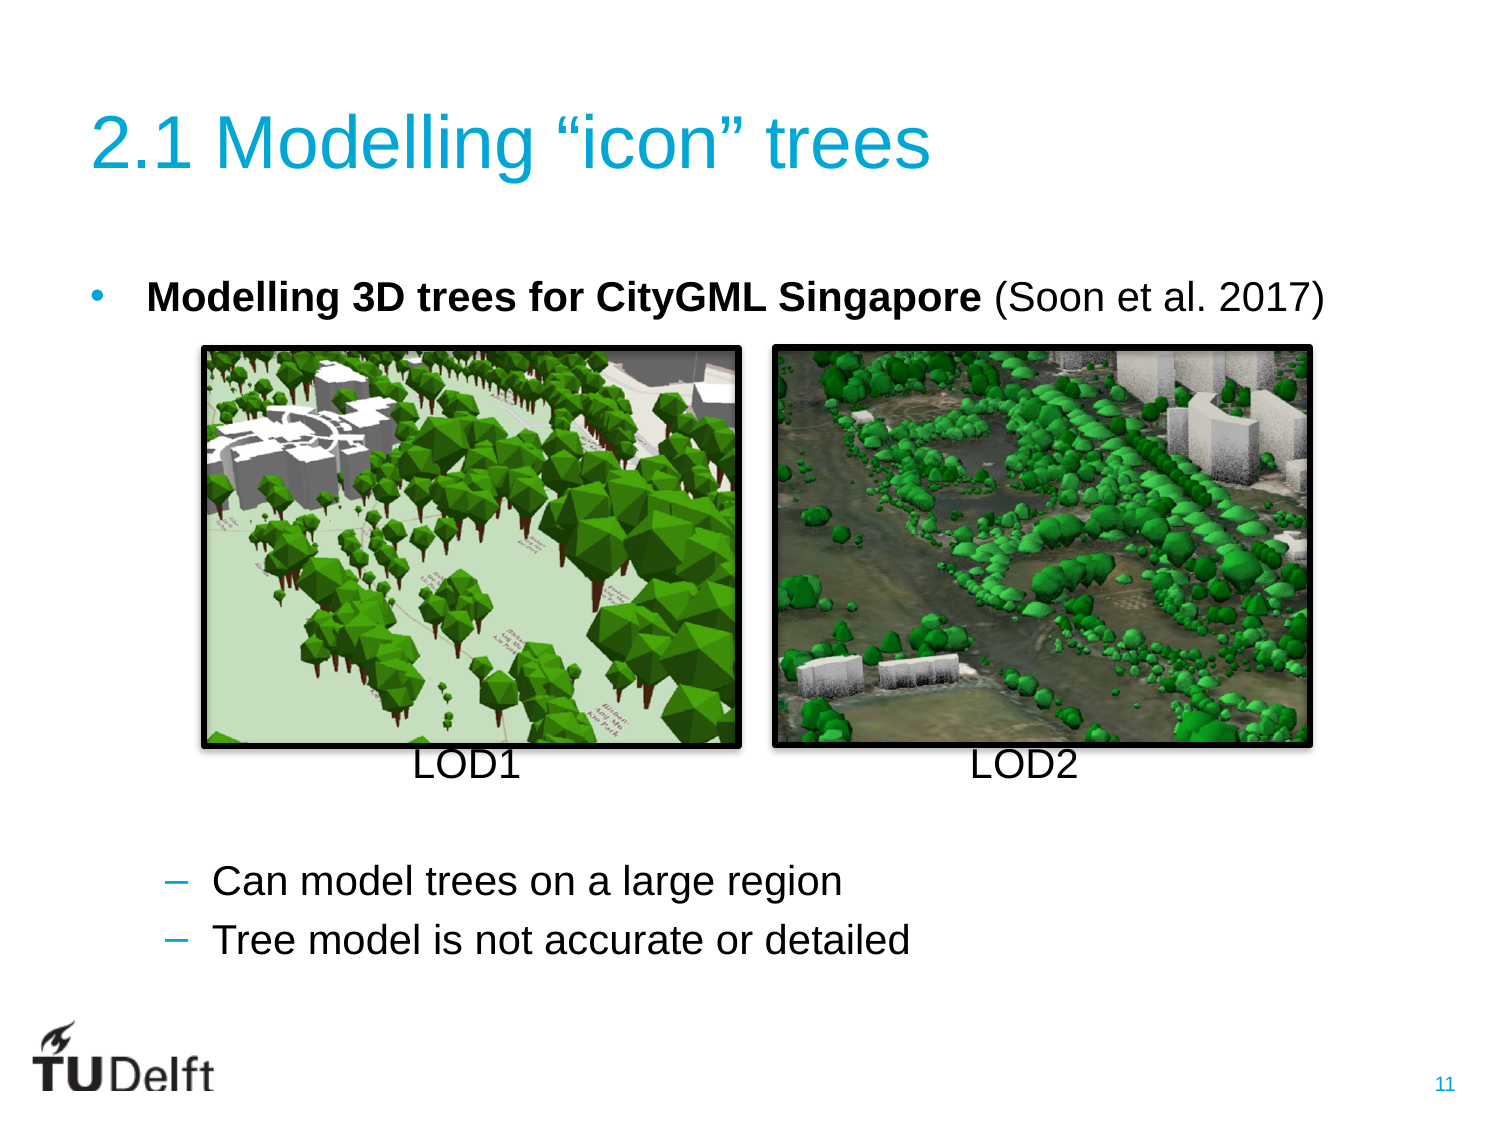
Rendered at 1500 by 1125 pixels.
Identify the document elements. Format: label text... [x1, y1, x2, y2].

picture [202, 347, 738, 747]
list Modelling 3D trees for CityGML Singapore (Soon et al. 2017) LOD1 LOD2 Can model trees on a large region Tree model is not accurate or detailed [75, 262, 1447, 1113]
picture [777, 347, 1311, 747]
title 2.1 Modelling “icon” trees [75, 45, 1447, 233]
